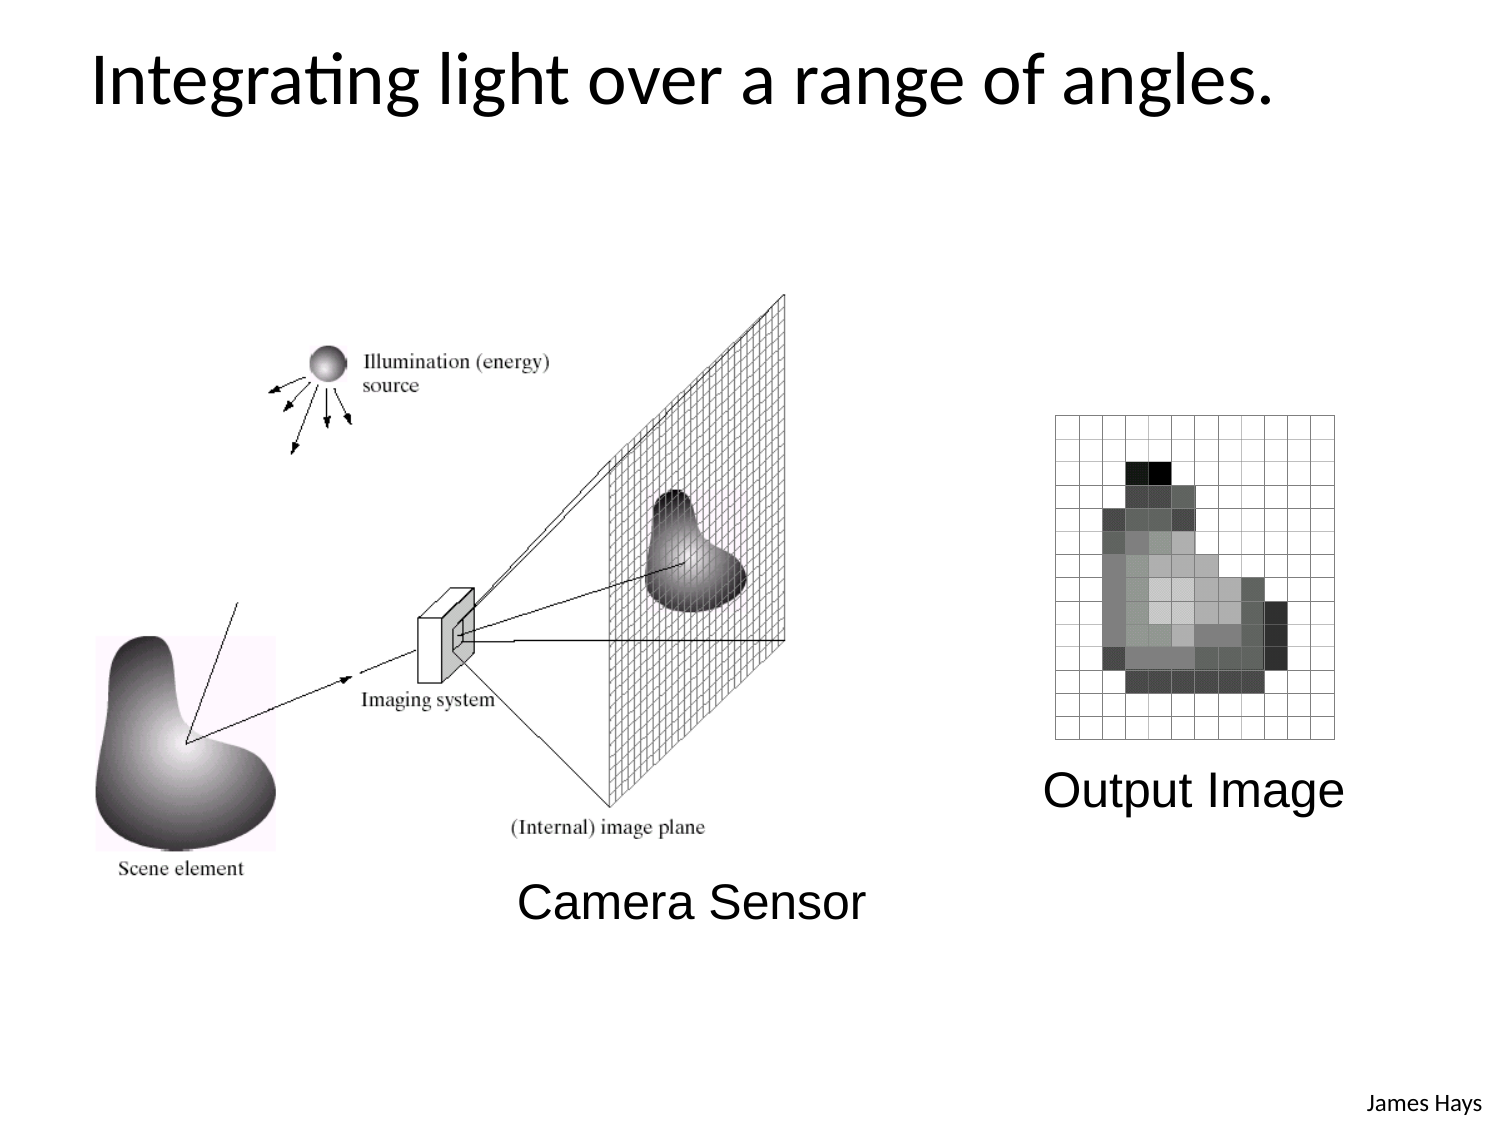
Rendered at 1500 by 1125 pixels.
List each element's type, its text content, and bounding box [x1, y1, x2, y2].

title Integrating light over a range of angles. [74, 0, 1426, 151]
picture [87, 287, 788, 901]
picture [1049, 412, 1339, 751]
text_box James Hays [1352, 1079, 1498, 1125]
text_box Camera Sensor [502, 862, 882, 937]
text_box Output Image [1027, 749, 1361, 825]
